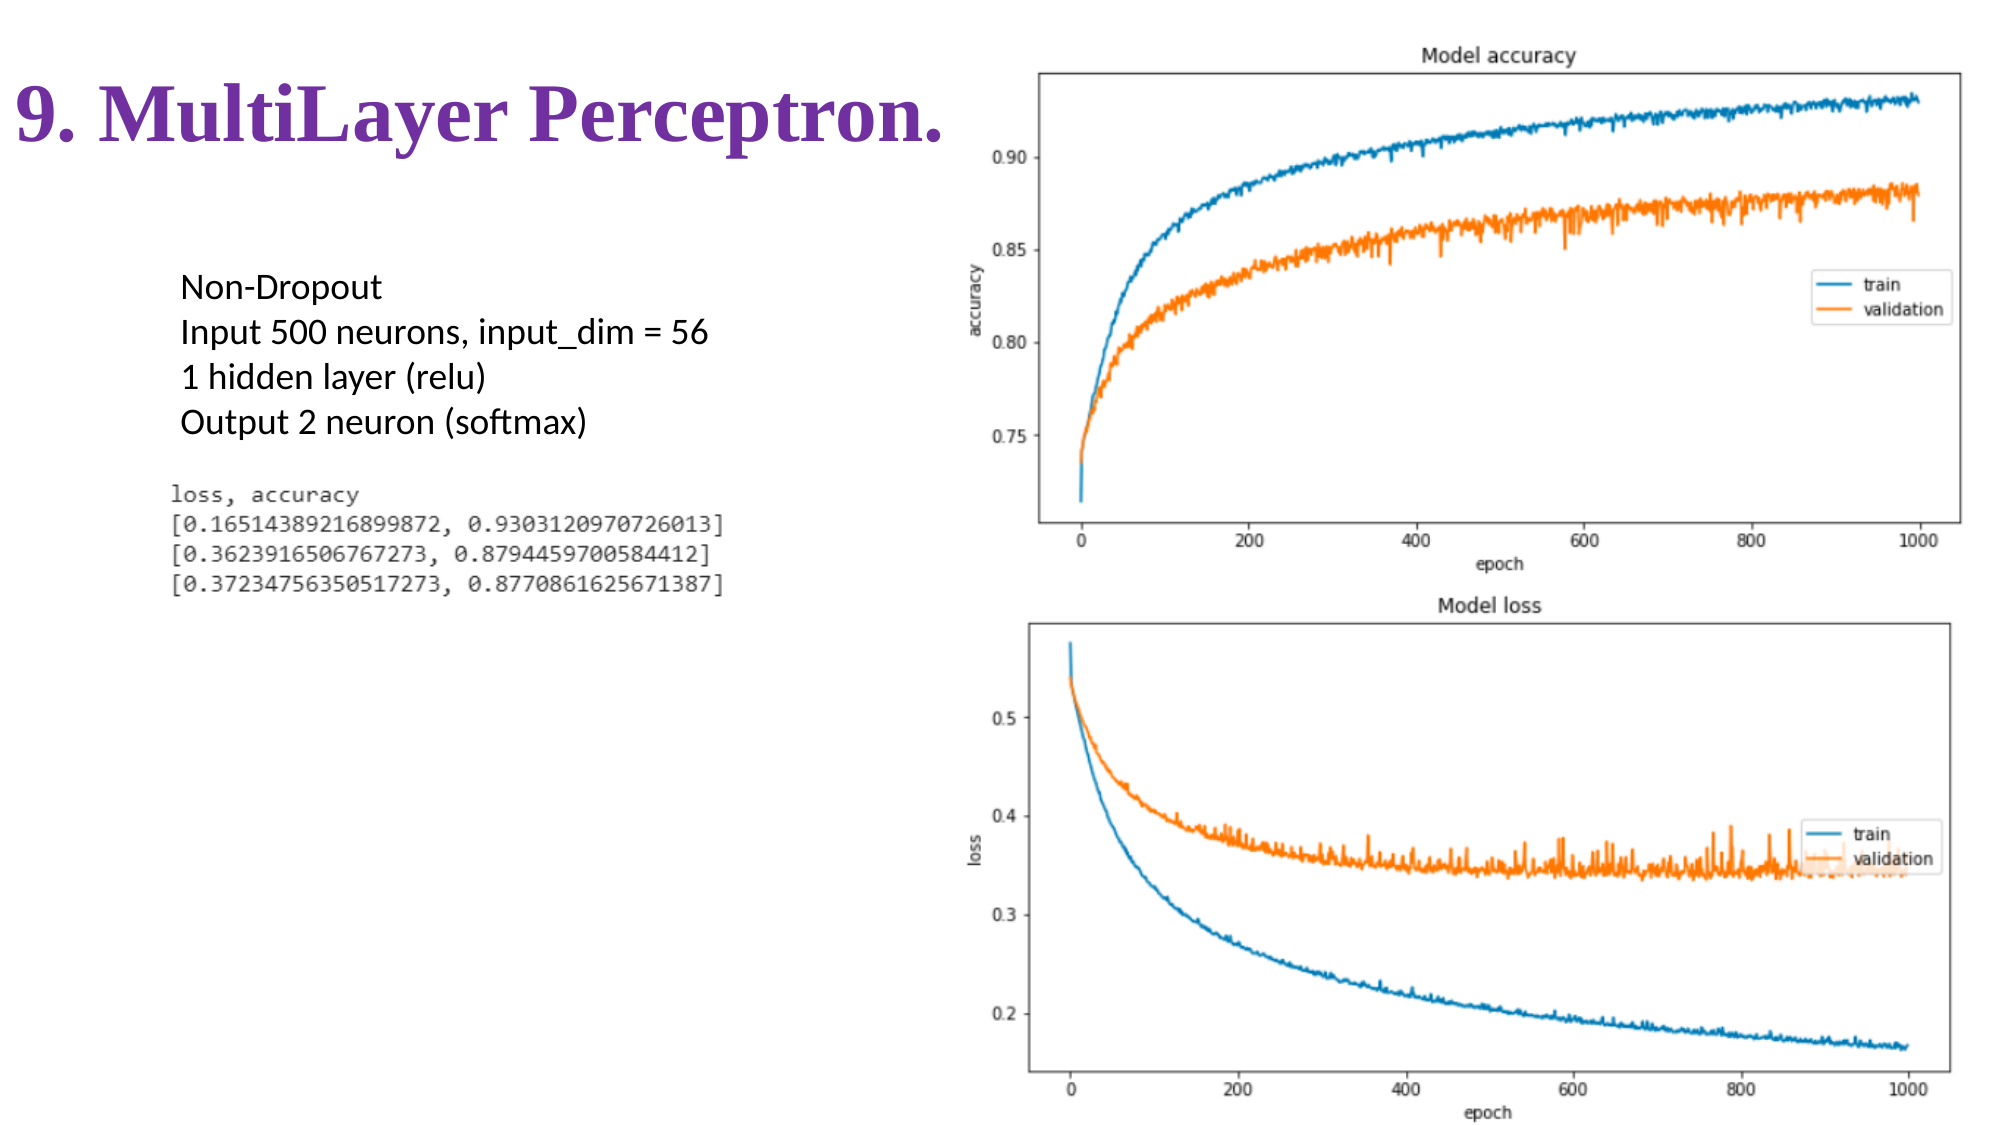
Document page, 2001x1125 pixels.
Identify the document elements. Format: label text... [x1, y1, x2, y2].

text_box Non-Dropout Input 500 neurons, input_dim = 56 1 hidden layer (relu) Output 2 neuron (softmax) [165, 254, 956, 450]
picture [165, 477, 747, 617]
title 9. MultiLayer Perceptron. [0, 0, 1642, 230]
picture [956, 32, 1967, 1125]
